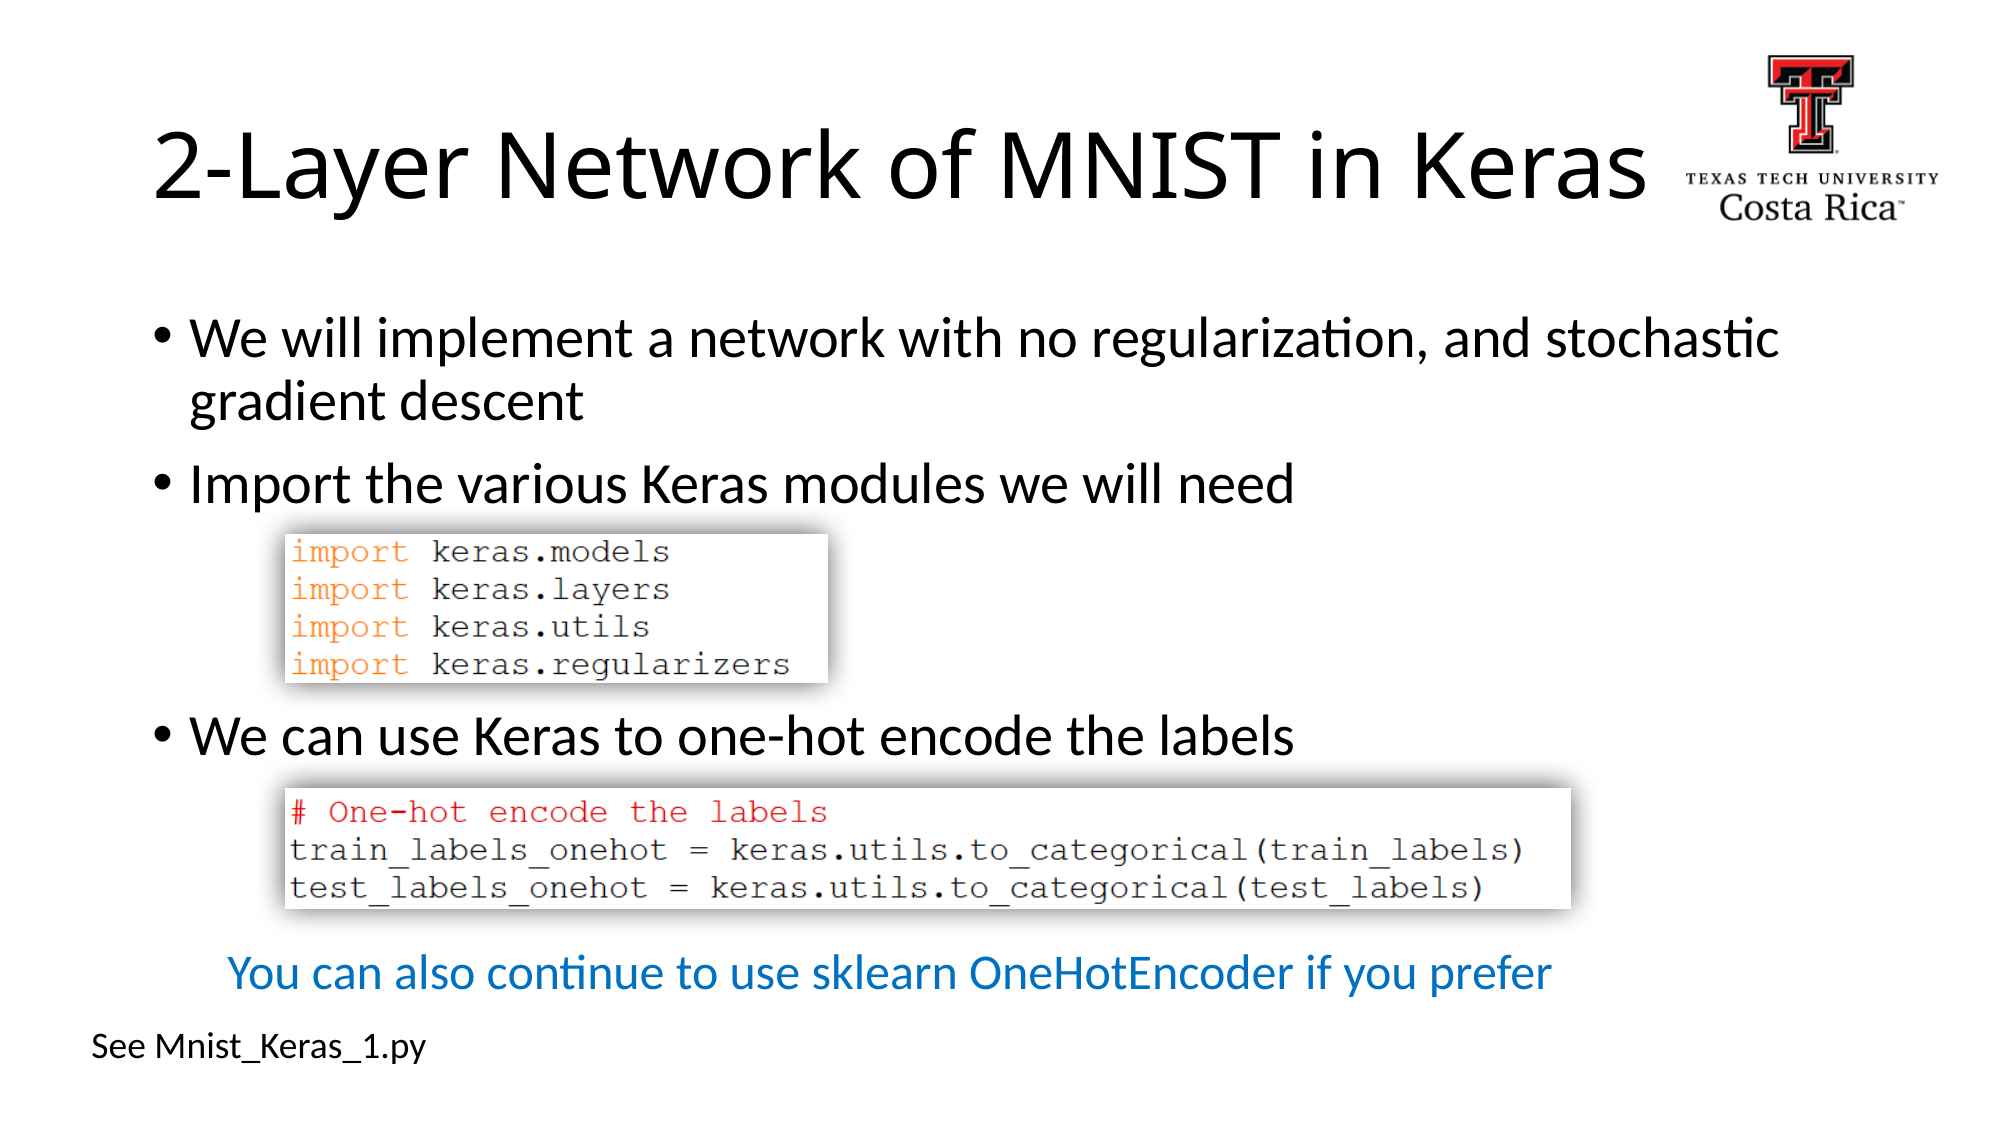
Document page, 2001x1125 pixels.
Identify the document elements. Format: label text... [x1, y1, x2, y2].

picture [1664, 30, 1964, 251]
title 2-Layer Network of MNIST in Keras [137, 59, 1863, 278]
table_cell .00105 [267, 769, 1588, 924]
picture [285, 534, 828, 684]
list We will implement a network with no regularization, and stochastic gradient descent Import the various Keras modules we will need We can use Keras to one-hot encode the labels You can also continue to use sklearn OneHotEncoder if you prefer [137, 299, 1863, 1014]
text_box See Mnist_Keras_1.py [76, 1013, 557, 1073]
table_cell .00105 [267, 516, 844, 700]
picture [285, 788, 1571, 909]
